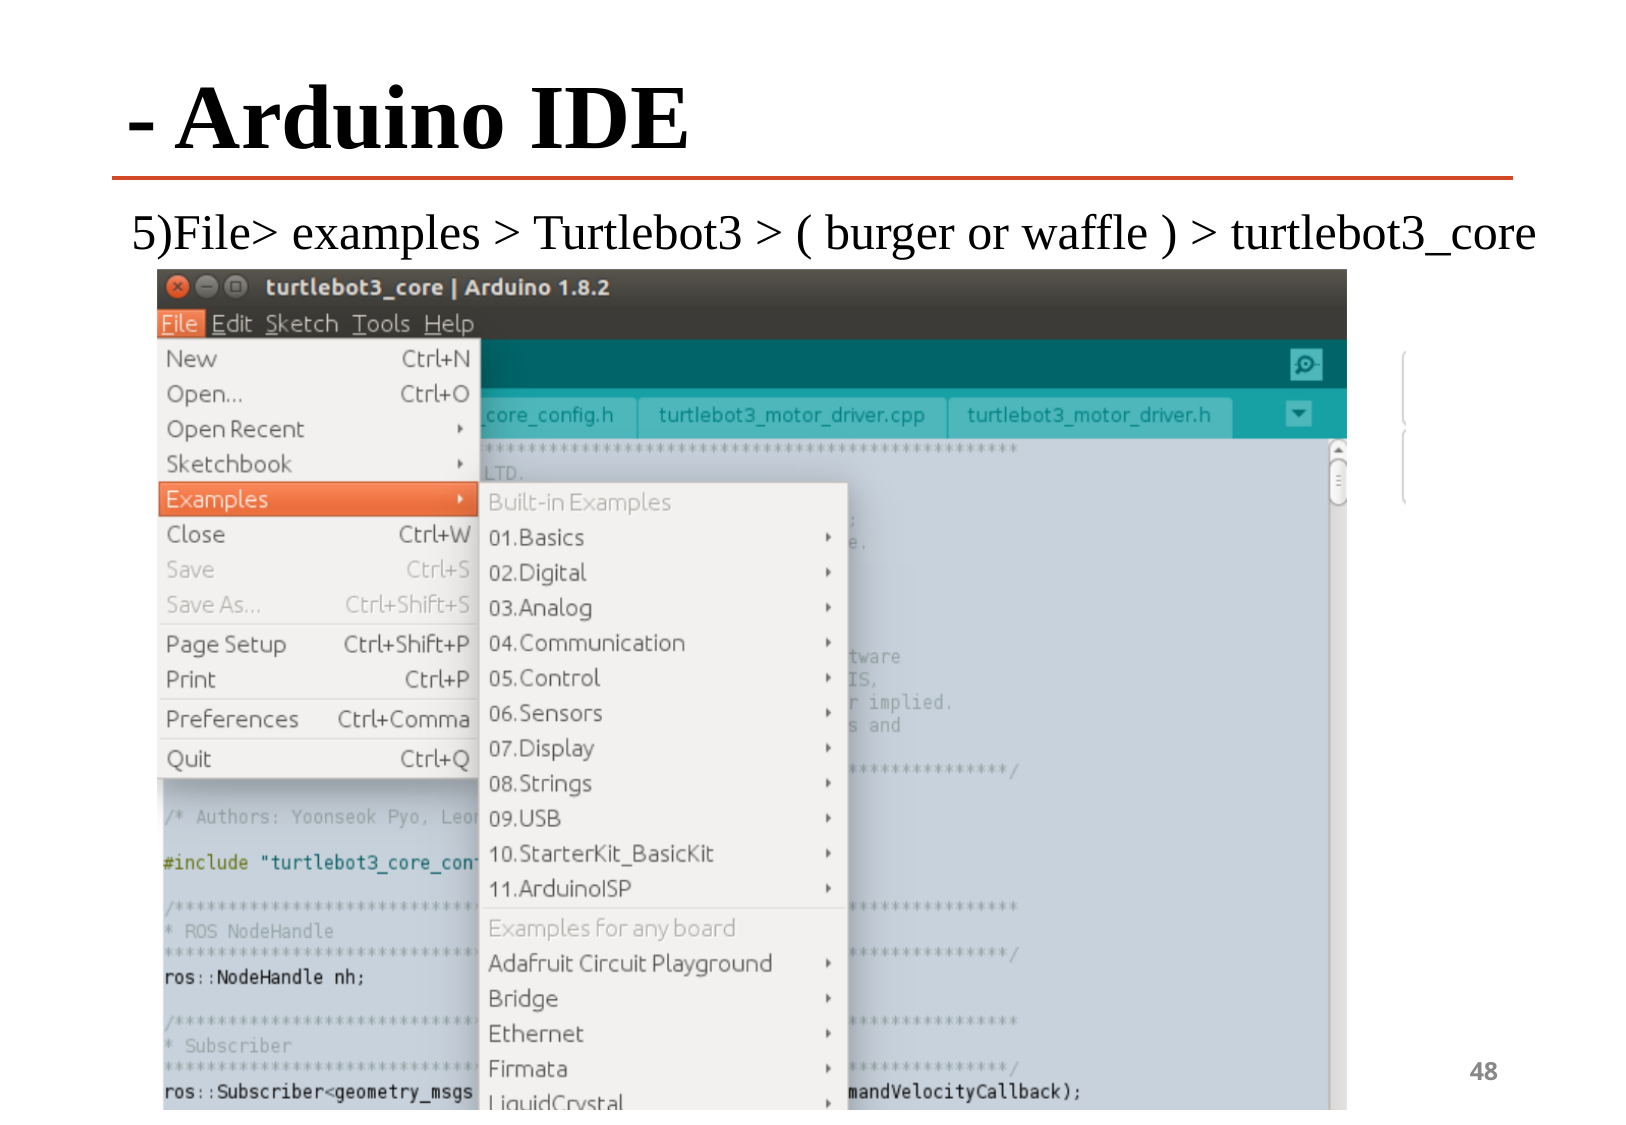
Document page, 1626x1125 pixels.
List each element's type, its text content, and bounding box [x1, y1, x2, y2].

text_box 5)File> examples > Turtlebot3 > ( burger or waffle ) > turtlebot3_core [116, 192, 1609, 268]
title - Arduino IDE [111, 59, 1514, 179]
slide_number ‹#› [1433, 1042, 1514, 1103]
picture [152, 260, 1406, 1111]
